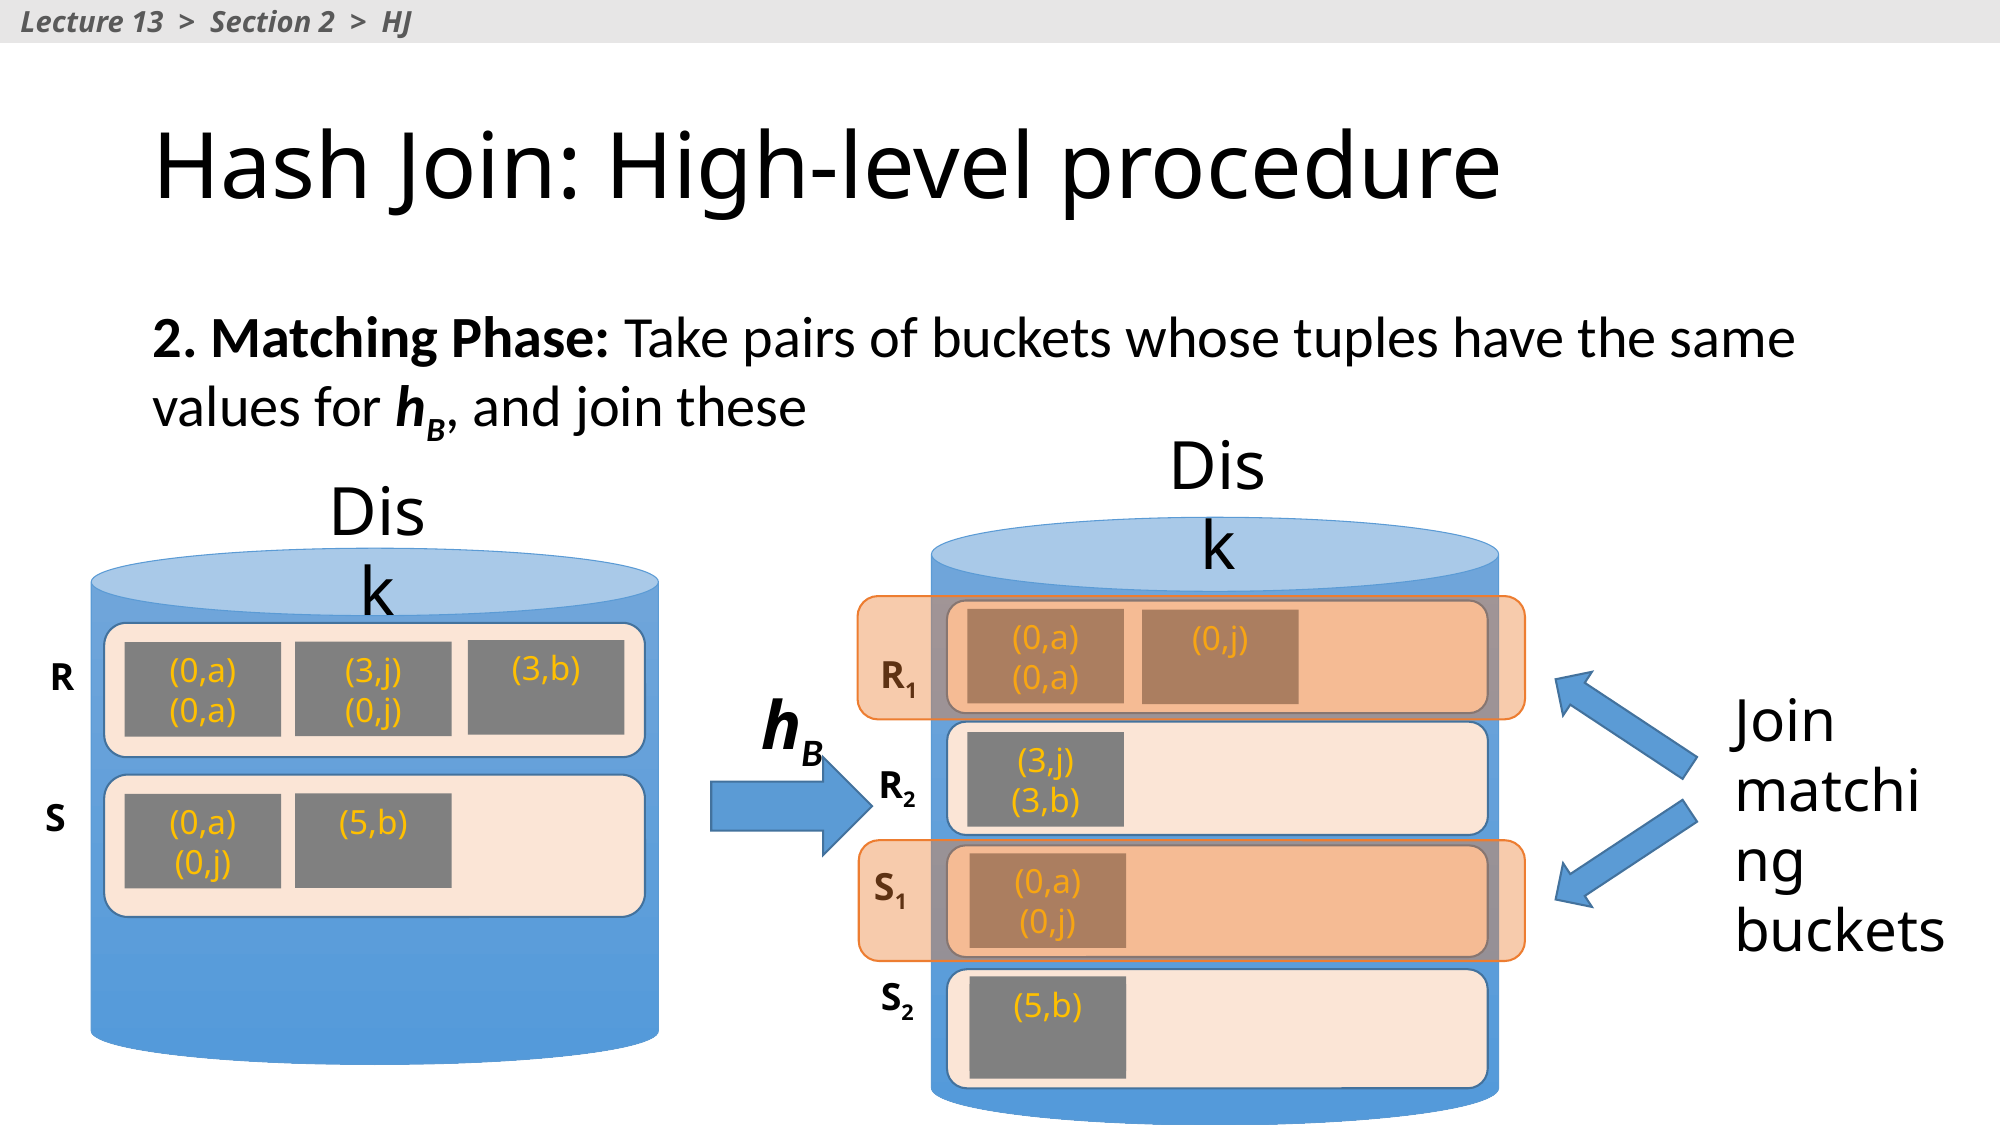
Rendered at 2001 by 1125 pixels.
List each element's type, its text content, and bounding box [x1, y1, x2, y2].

text_box [1499, 839, 1526, 963]
text_box [1554, 798, 1699, 909]
text_box [1499, 595, 1527, 721]
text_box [931, 415, 1499, 1125]
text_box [0, 0, 2000, 47]
text_box [1554, 670, 1699, 781]
text_box Join matching buckets [1719, 675, 1967, 971]
title Hash Join: High-level procedure [137, 59, 1863, 278]
text_box S2 [865, 965, 929, 1032]
text_box S [30, 786, 81, 846]
text_box [856, 595, 931, 721]
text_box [91, 461, 659, 1065]
text_box R [34, 645, 90, 705]
text_box [857, 839, 931, 963]
text_box [710, 770, 863, 858]
text_box 2. Matching Phase: Take pairs of buckets whose tuples have the same values for hB, and join these [137, 299, 1863, 485]
text_box hB [746, 675, 838, 782]
text_box R2 [863, 753, 931, 820]
